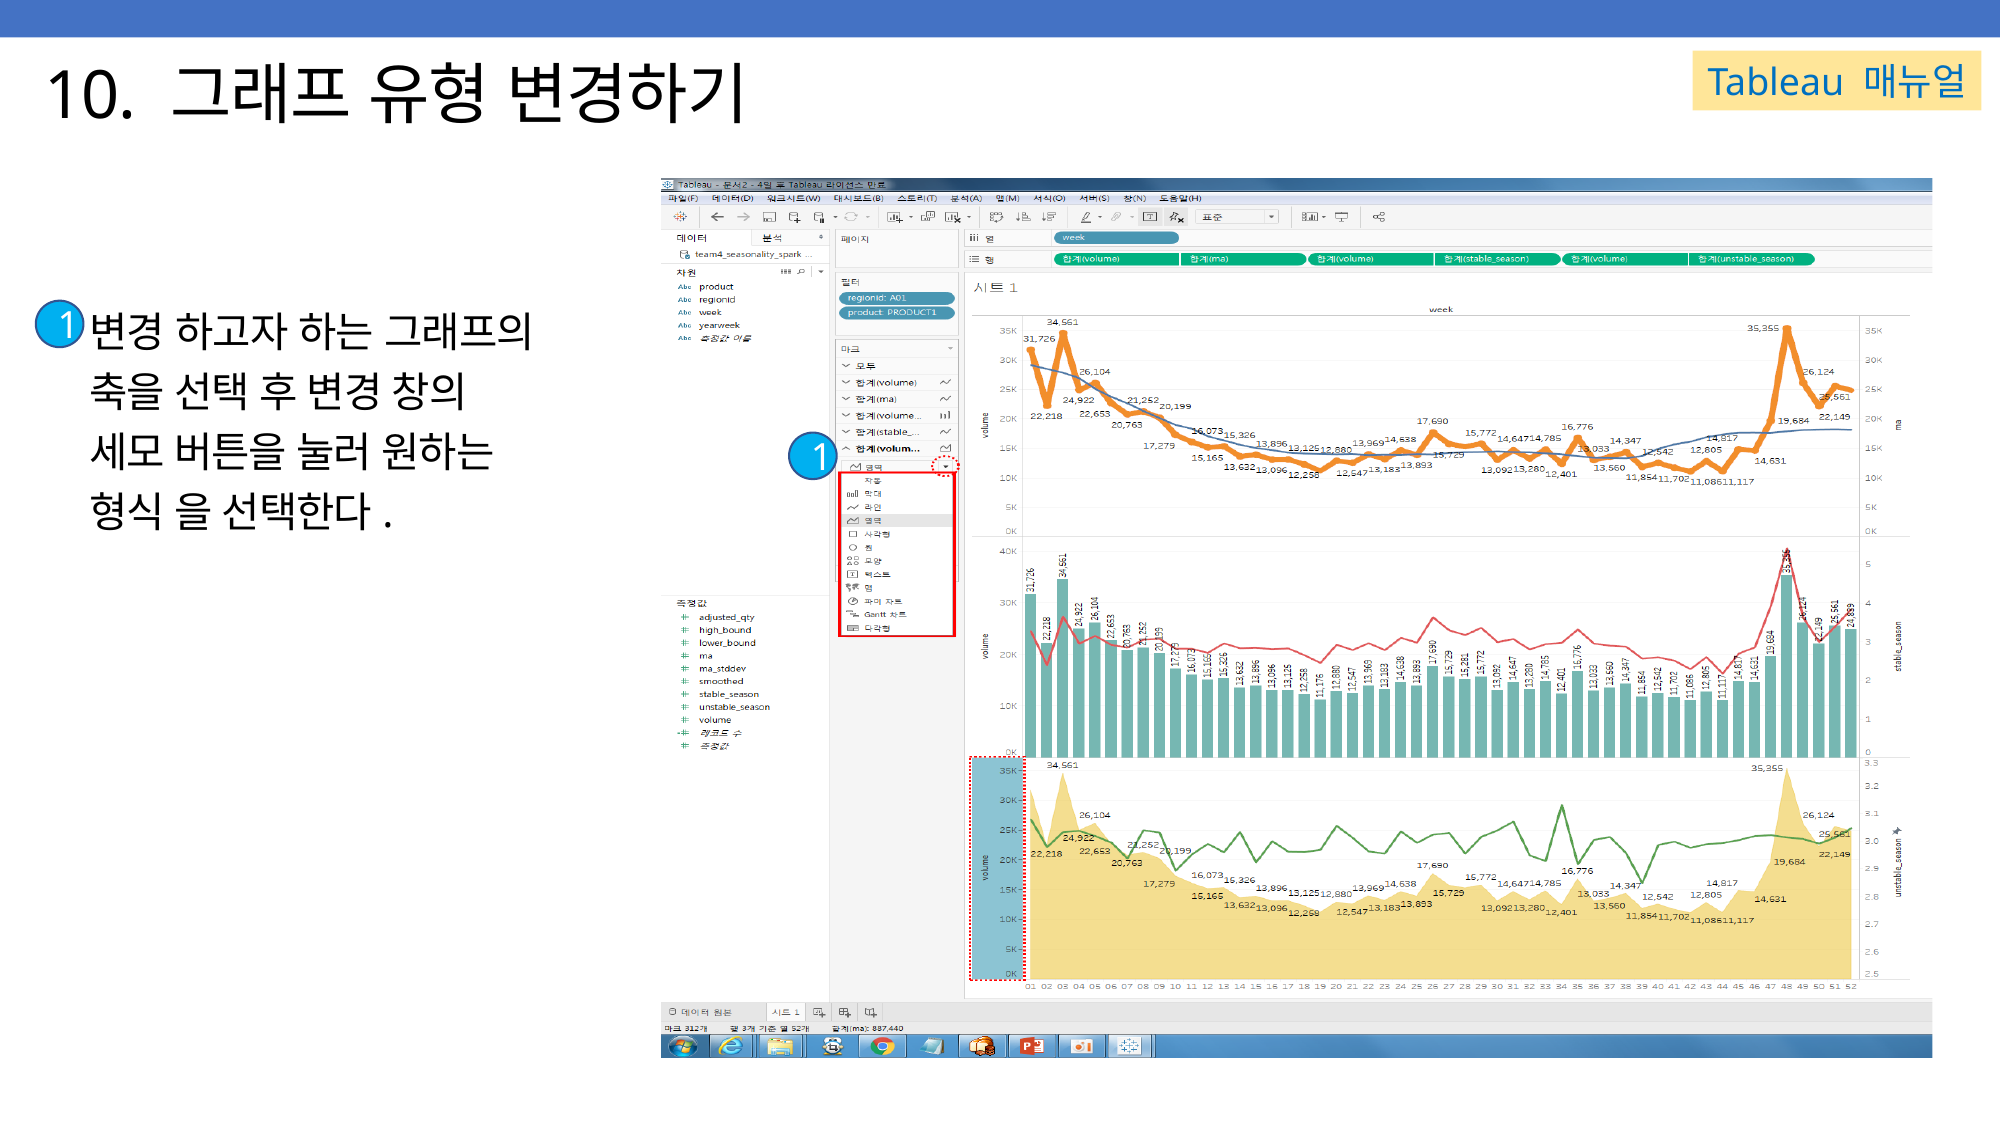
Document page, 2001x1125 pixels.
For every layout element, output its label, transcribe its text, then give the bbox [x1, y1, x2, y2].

text_box 변경 하고자 하는 그래프의 축을 선택 후 변경 창의 세모 버튼을 눌러 원하는 형식 을 선택한다. [74, 216, 549, 901]
text_box 1 [34, 299, 85, 349]
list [661, 178, 1933, 1058]
text_box 10. 그래프 유형 변경하기 [29, 50, 1977, 143]
text_box Tableau 매뉴얼 [1692, 50, 1982, 111]
